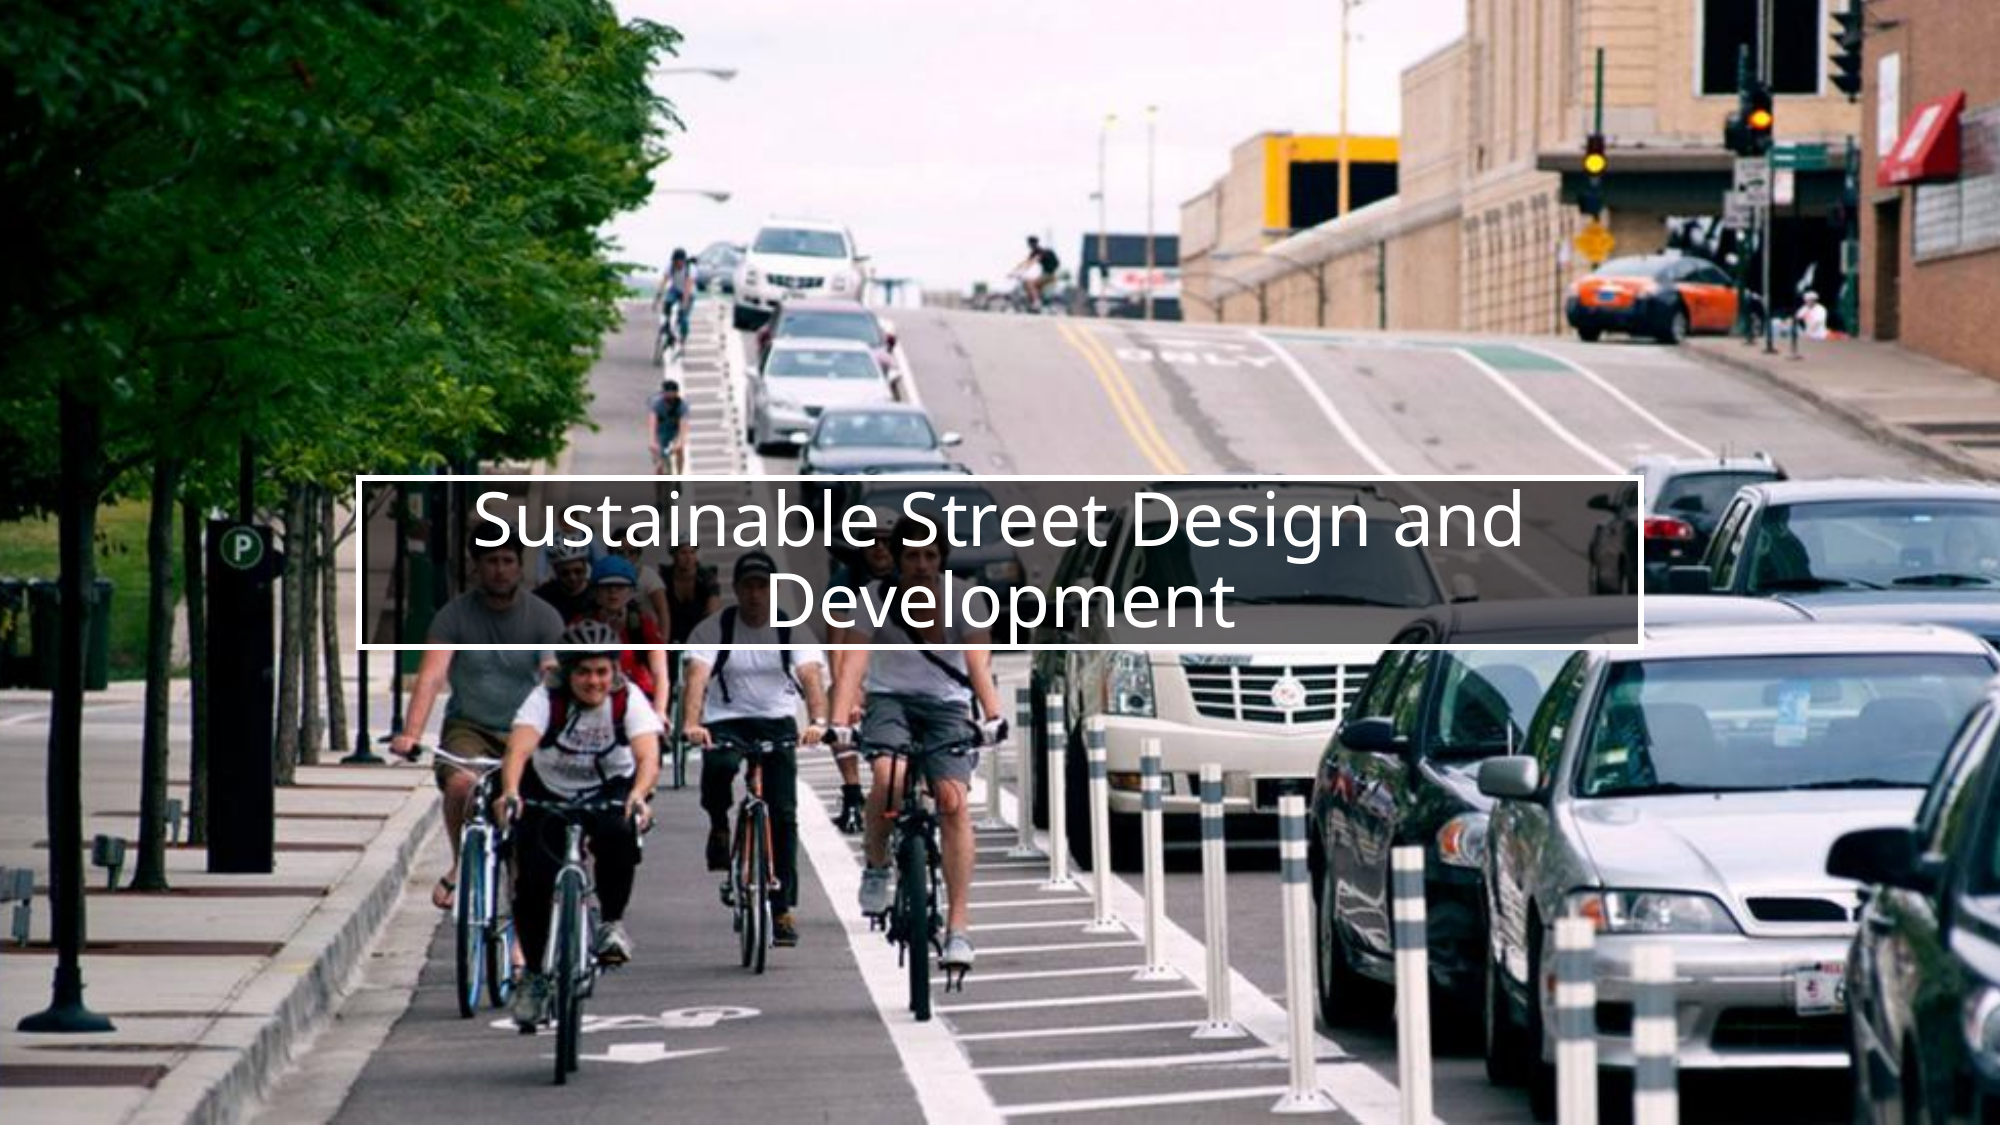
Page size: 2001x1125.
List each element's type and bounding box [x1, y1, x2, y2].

list [0, 0, 2000, 1125]
